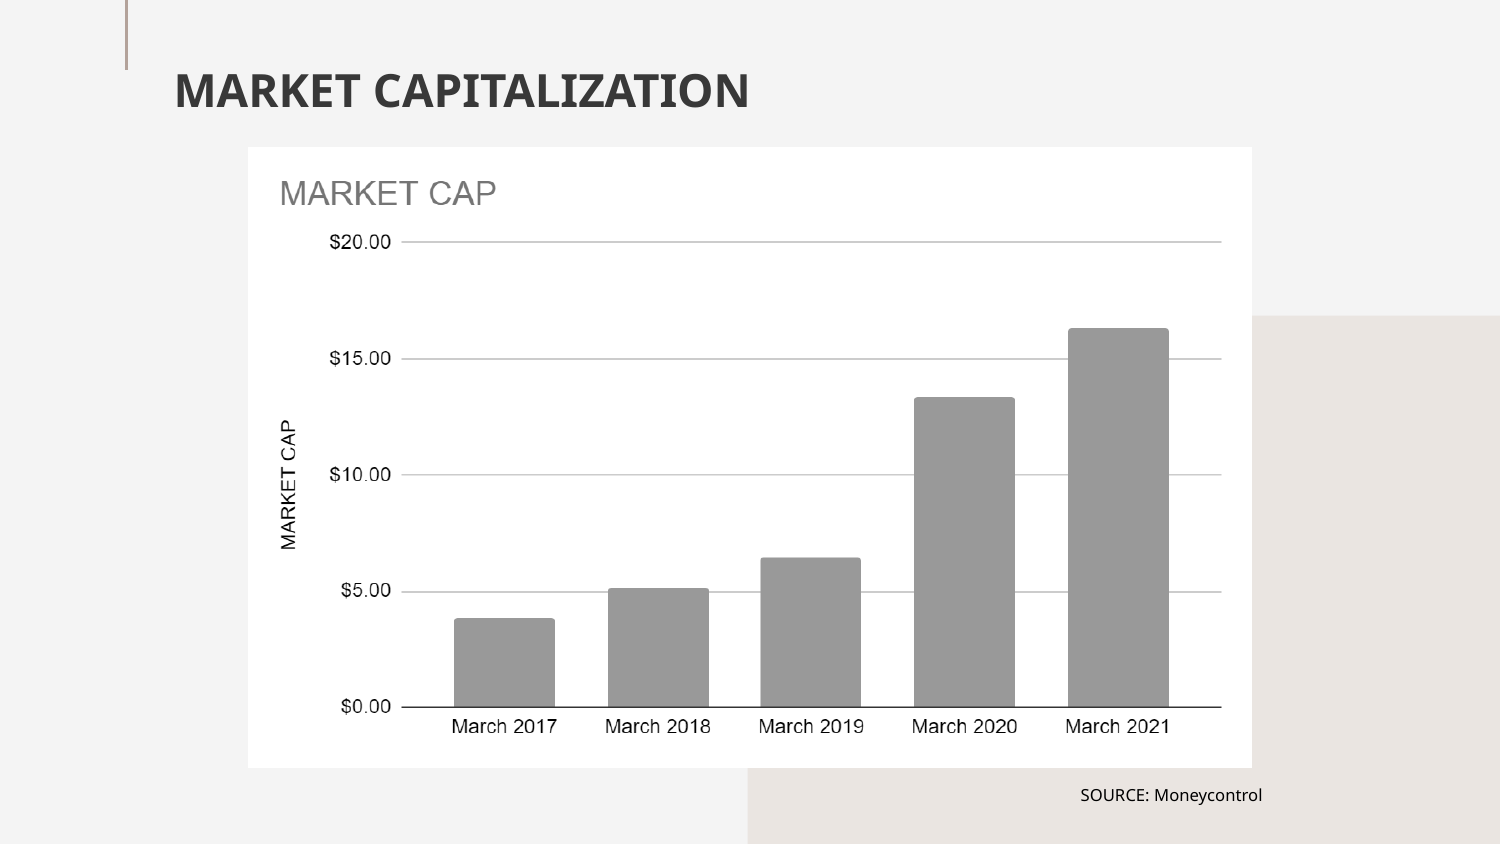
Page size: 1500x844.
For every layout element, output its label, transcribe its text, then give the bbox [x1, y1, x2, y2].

picture [248, 146, 1252, 768]
title MARKET CAPITALIZATION [84, 46, 841, 203]
text_box SOURCE: Moneycontrol [1065, 774, 1284, 815]
